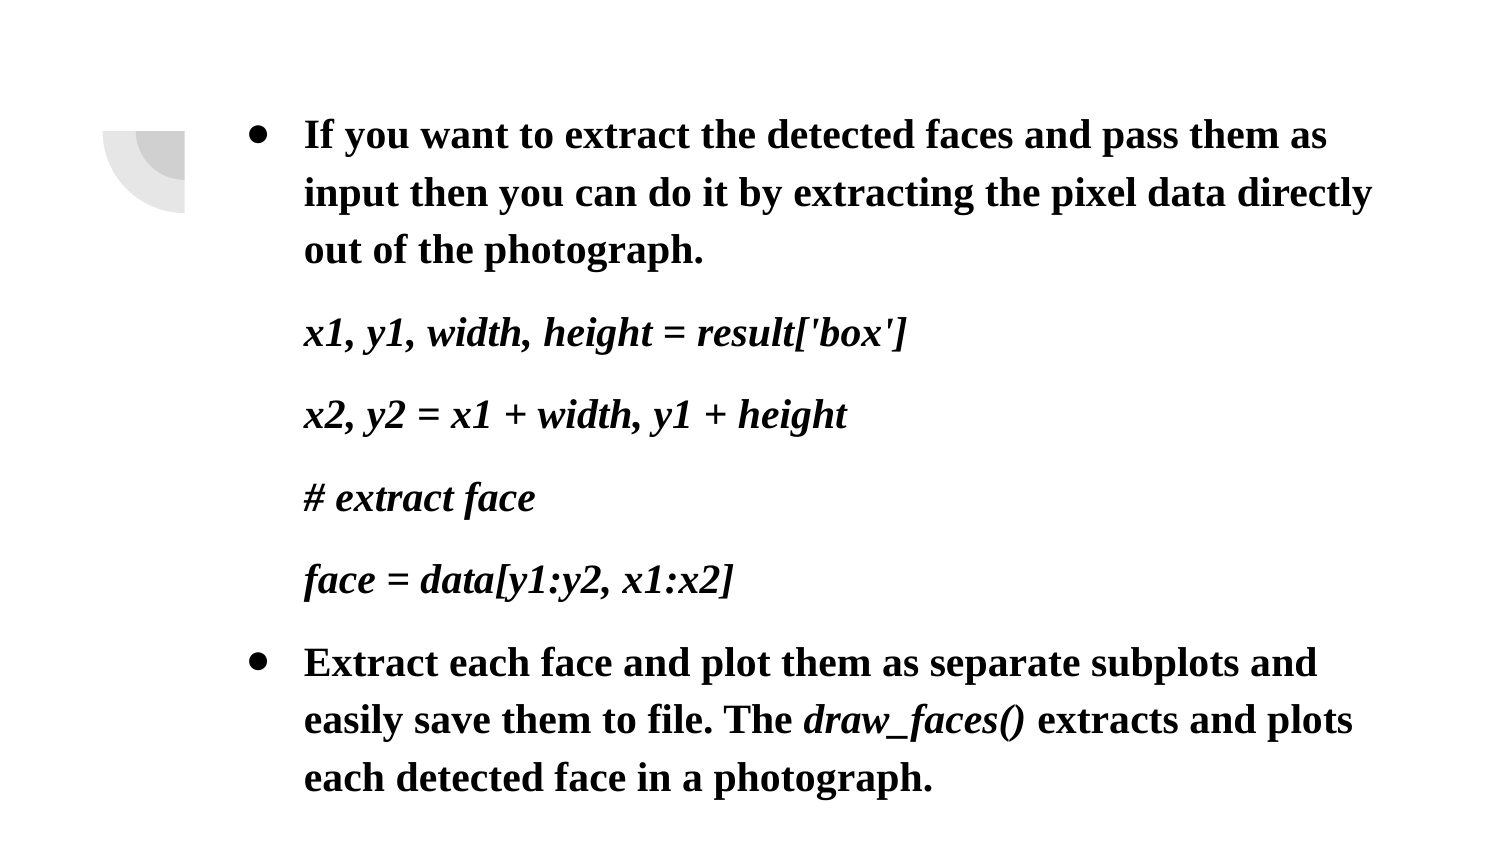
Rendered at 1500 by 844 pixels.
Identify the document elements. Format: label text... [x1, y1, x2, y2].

list If you want to extract the detected faces and pass them as input then you can do it by extracting the pixel data directly out of the photograph. x1, y1, width, height = result['box'] x2, y2 = x1 + width, y1 + height # extract face face = data[y1:y2, x1:x2] Extract each face and plot them as separate subplots and easily save them to file. The draw_faces() extracts and plots each detected face in a photograph. [213, 84, 1404, 782]
